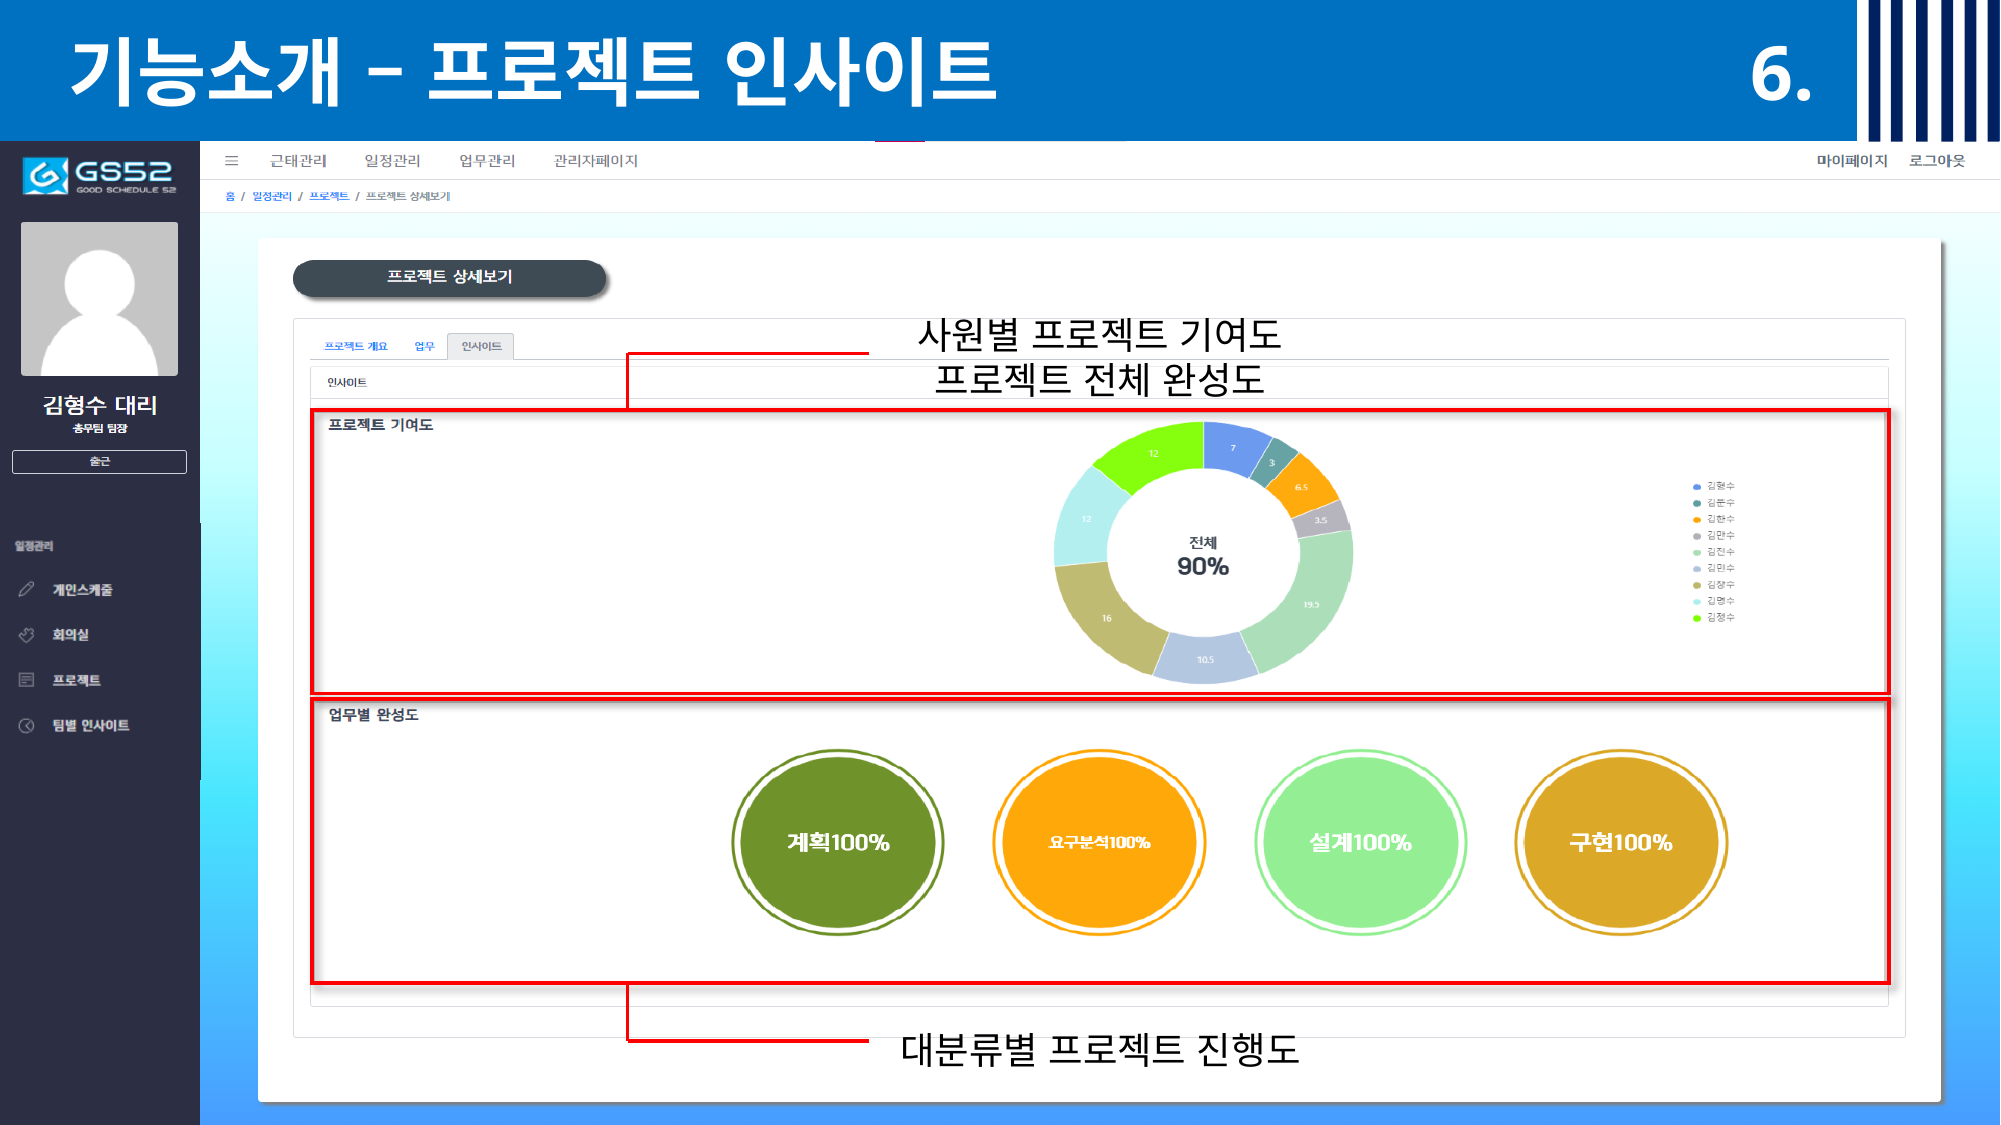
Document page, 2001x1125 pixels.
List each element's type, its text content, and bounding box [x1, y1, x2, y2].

text_box [1987, 0, 2000, 141]
text_box [1868, 0, 1881, 141]
text_box \ [1977, 0, 1987, 141]
picture [0, 141, 2000, 1125]
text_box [627, 353, 870, 412]
text_box [1890, 0, 1904, 141]
text_box 6. [1722, 17, 1843, 123]
text_box \ [1929, 0, 1940, 141]
text_box [1940, 0, 1954, 141]
text_box [1964, 0, 1977, 141]
text_box \ [1856, 0, 1868, 141]
text_box [0, 0, 1856, 141]
text_box \ [1954, 0, 1964, 141]
text_box 기능소개 – 프로젝트 인사이트 [46, 17, 1043, 123]
text_box \ [1881, 0, 1890, 141]
text_box \ [1904, 0, 1915, 141]
text_box [1915, 0, 1929, 141]
